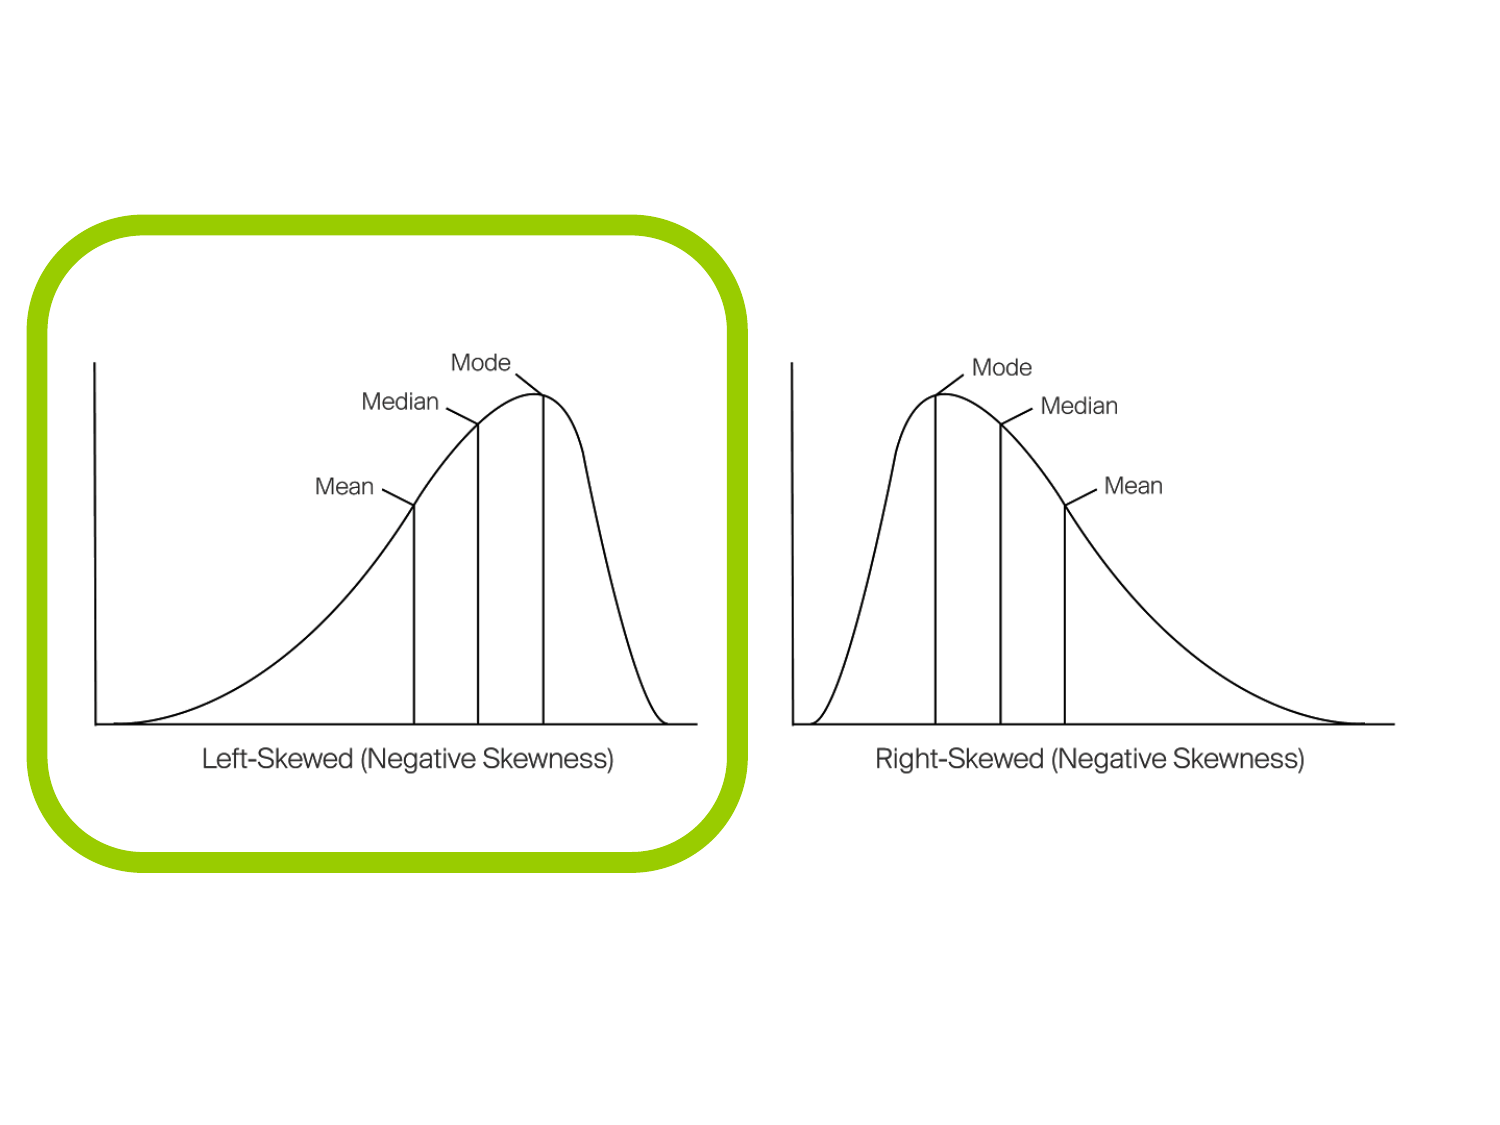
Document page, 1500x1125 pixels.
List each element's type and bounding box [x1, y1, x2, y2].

text_box [38, 224, 736, 311]
text_box [59, 822, 715, 863]
picture [38, 312, 1462, 813]
